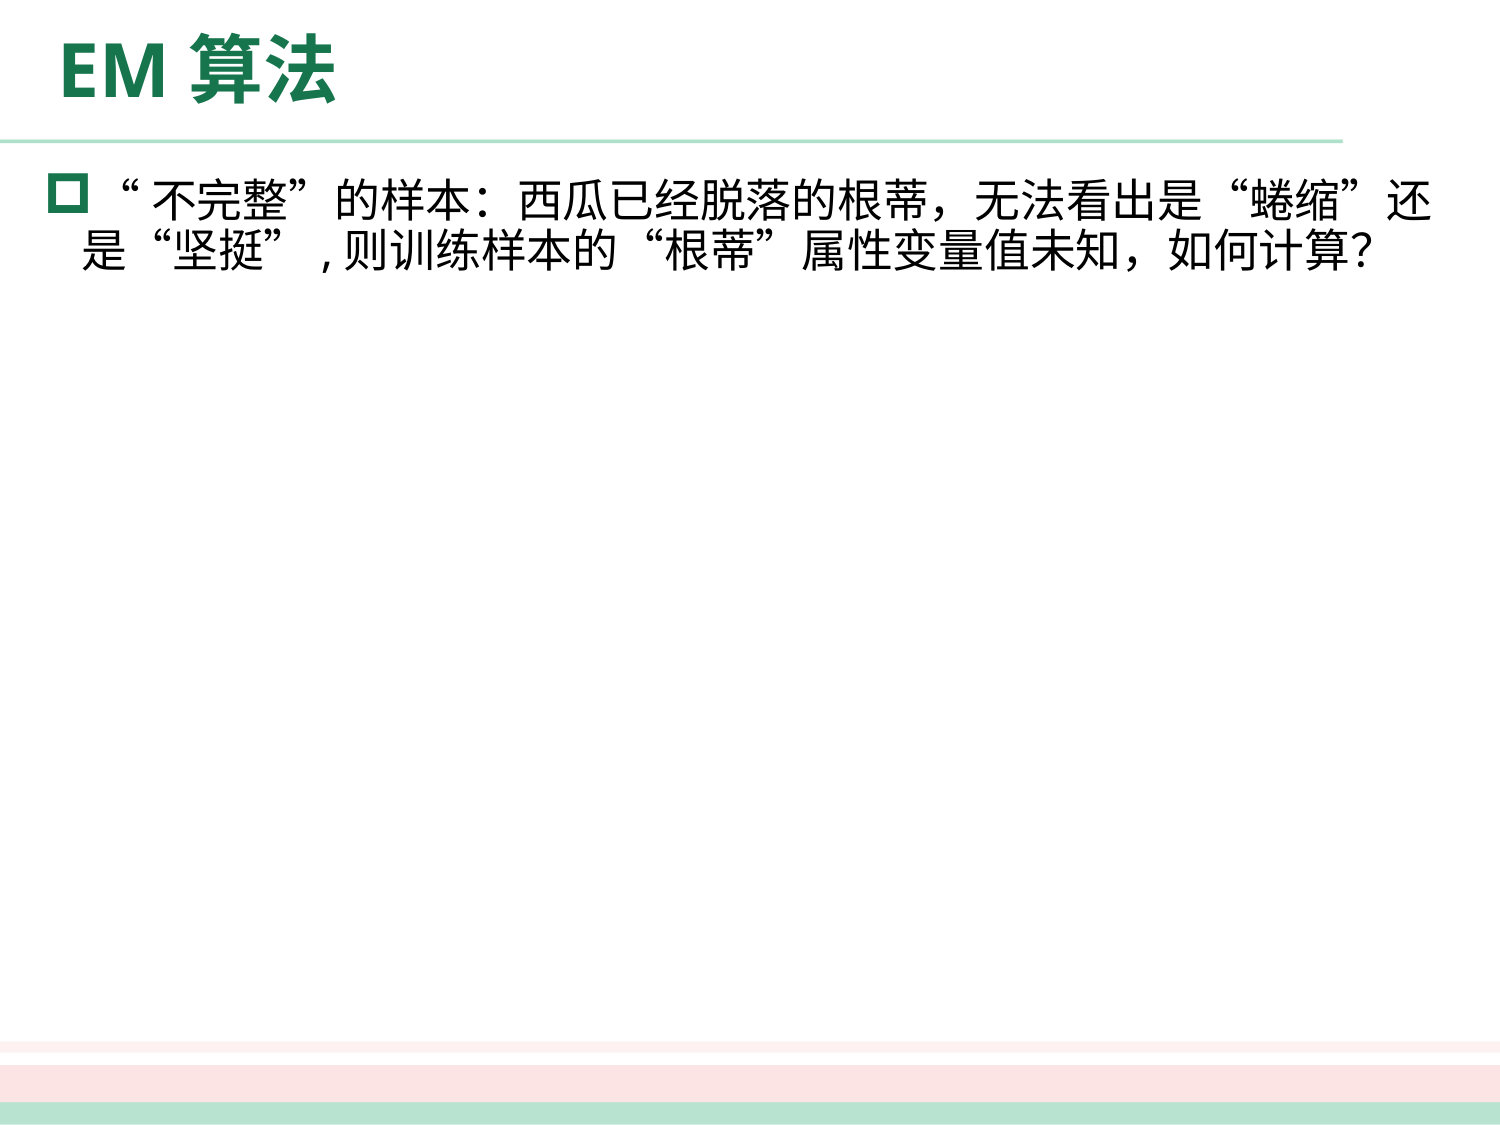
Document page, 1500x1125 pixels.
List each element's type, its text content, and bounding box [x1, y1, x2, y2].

list “不完整”的样本：西瓜已经脱落的根蒂，无法看出是“蜷缩”还是“坚挺”,则训练样本的“根蒂”属性变量值未知，如何计算？ [28, 170, 1460, 1020]
title EM算法 [42, 8, 1223, 138]
picture [0, 0, 1500, 1125]
